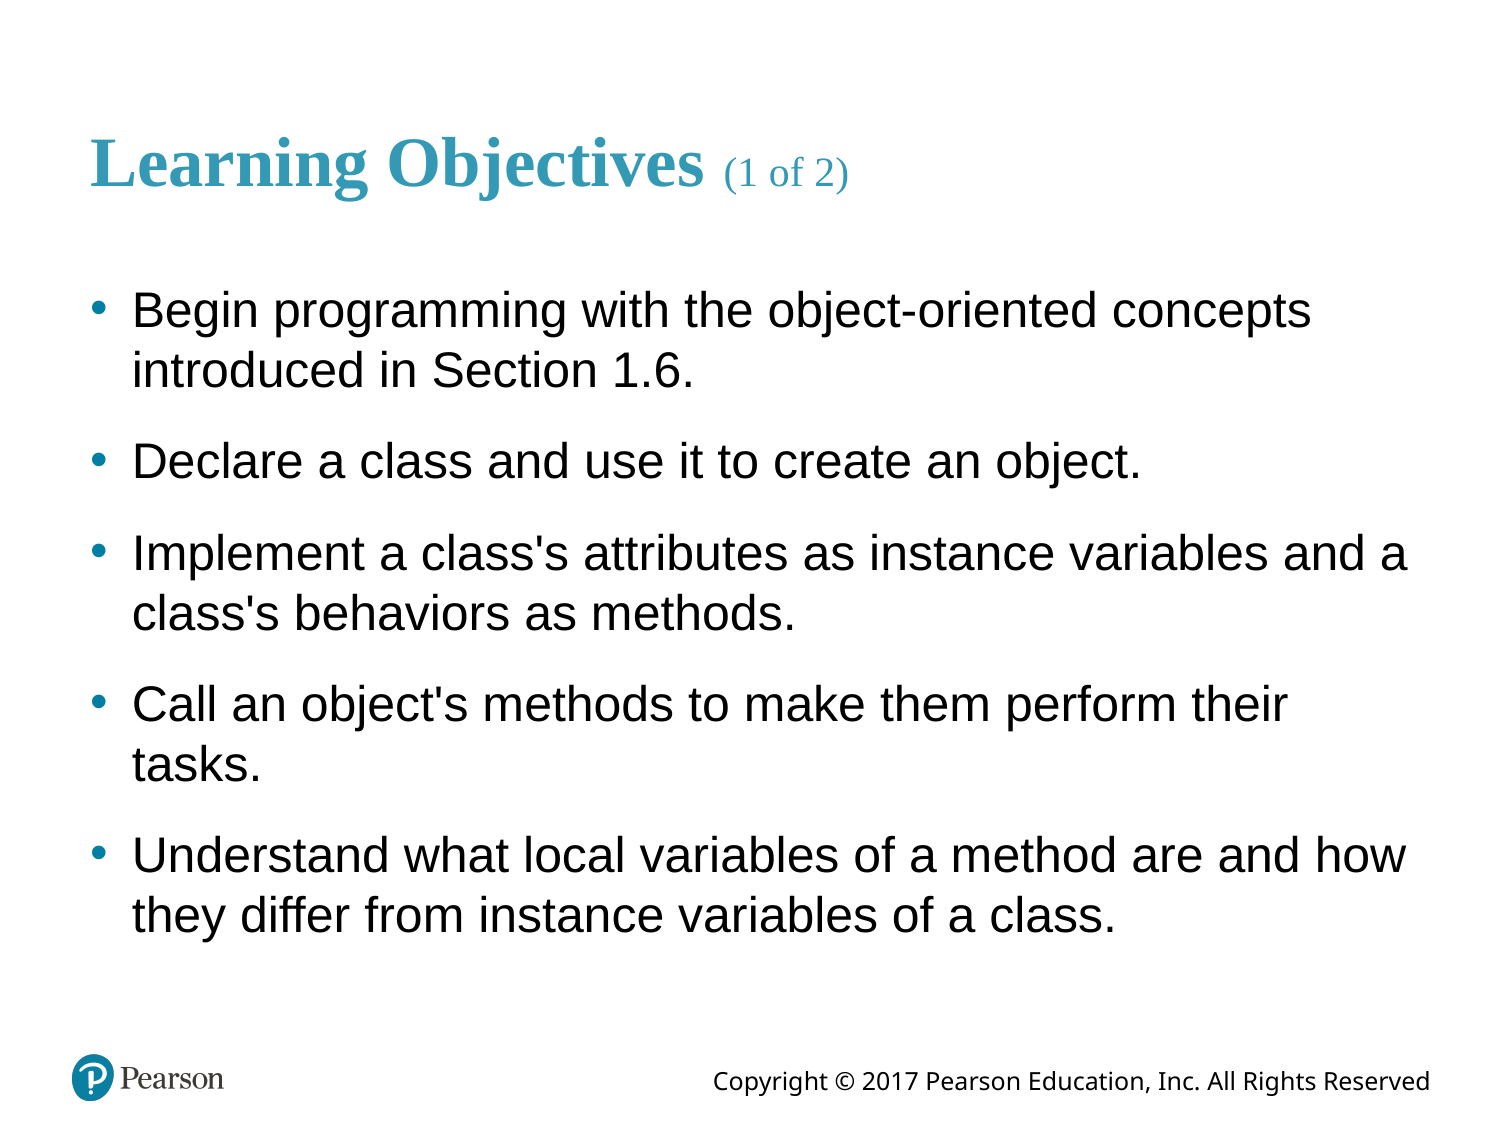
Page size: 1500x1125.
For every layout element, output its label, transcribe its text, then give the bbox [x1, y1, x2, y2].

picture [80, 1063, 106, 1088]
picture [72, 1087, 83, 1101]
title Learning Objectives (1 of 2) [75, 35, 1425, 216]
picture [98, 1054, 224, 1101]
picture [72, 1054, 88, 1070]
list Begin programming with the object-oriented concepts introduced in Section 1.6. Declare a class and use it to create an object. Implement a class's attributes as instance variables and a class's behaviors as methods. Call an object's methods to make them perform their tasks. Understand what local variables of a method are and how they differ from instance variables of a class. [75, 262, 1425, 978]
